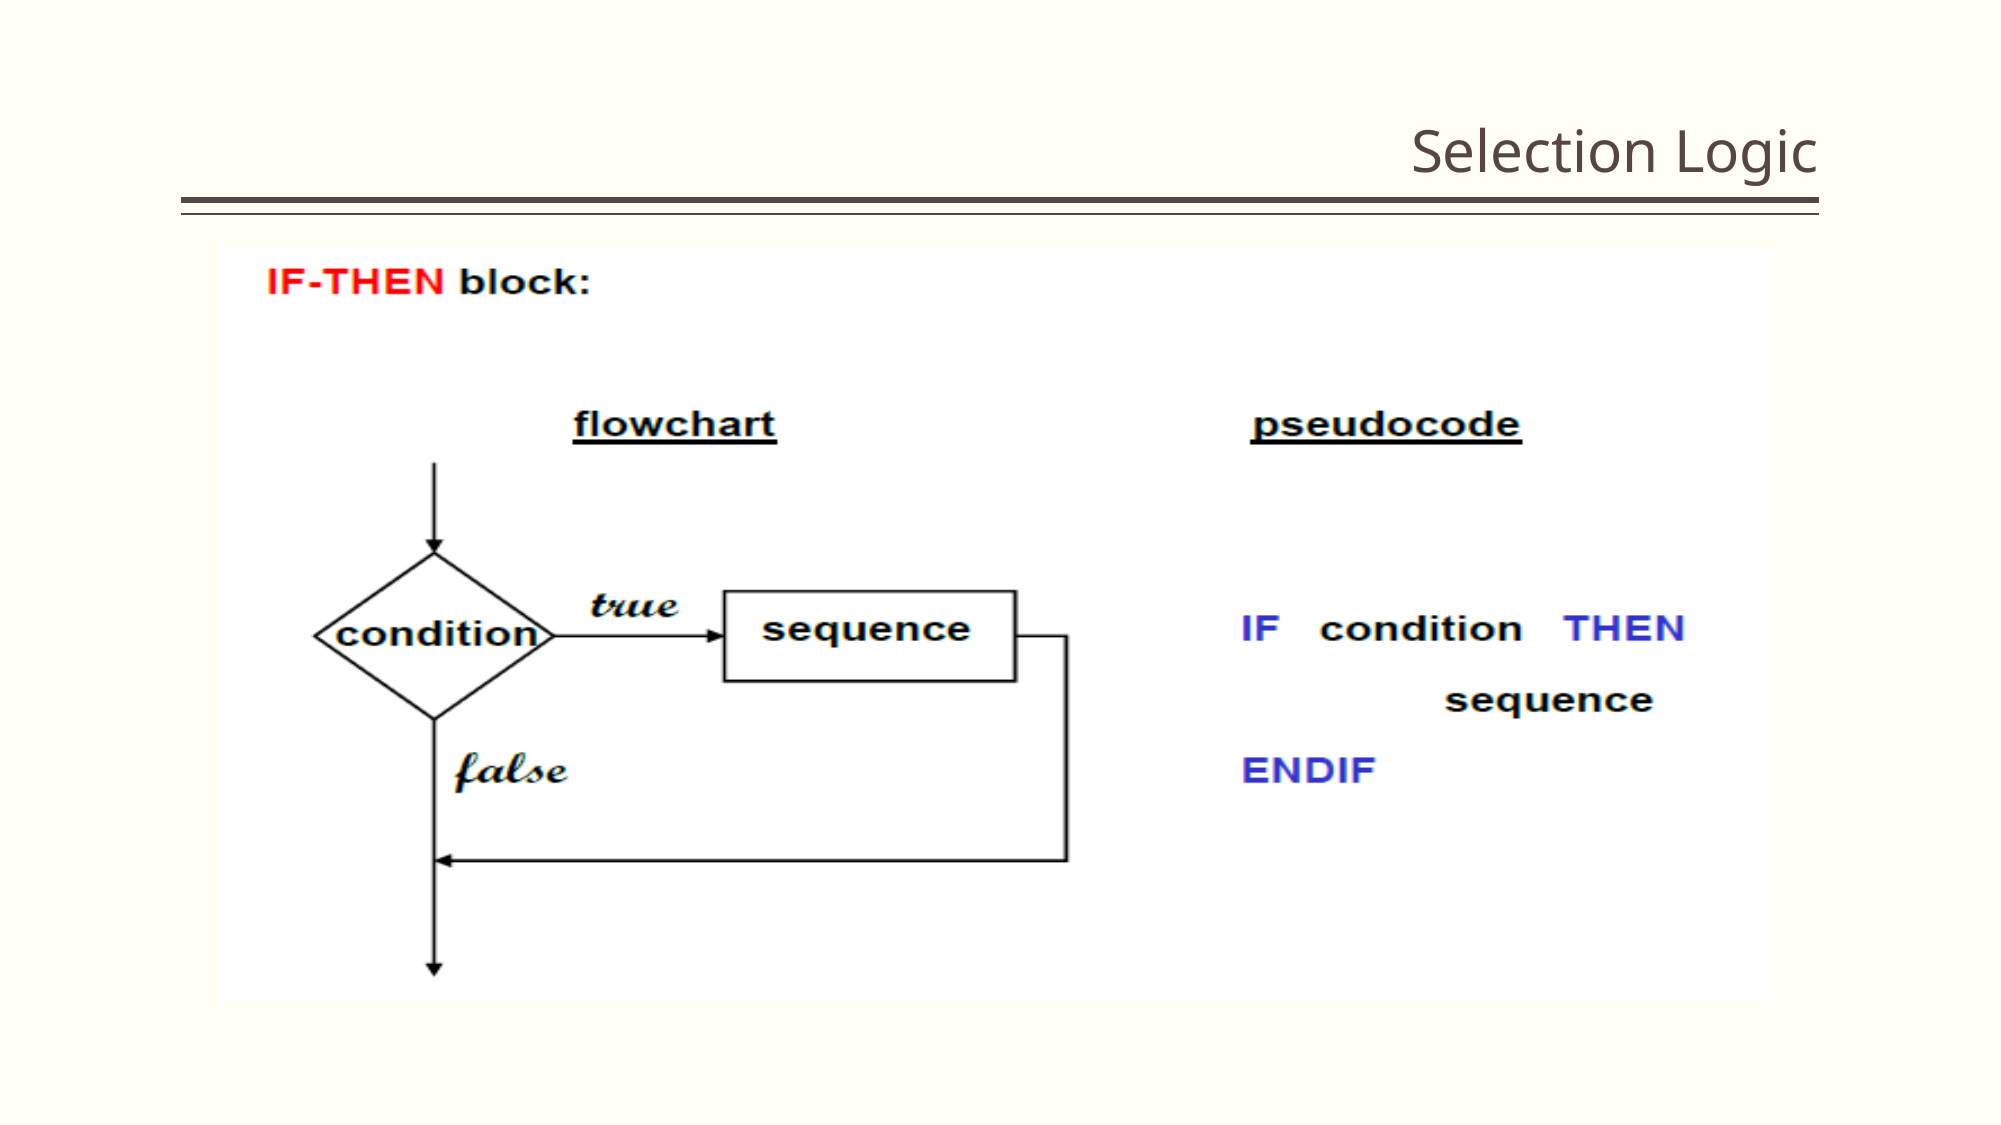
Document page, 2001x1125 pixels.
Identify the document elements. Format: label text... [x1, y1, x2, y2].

title Selection Logic [181, 12, 1819, 193]
picture [222, 247, 1773, 1003]
